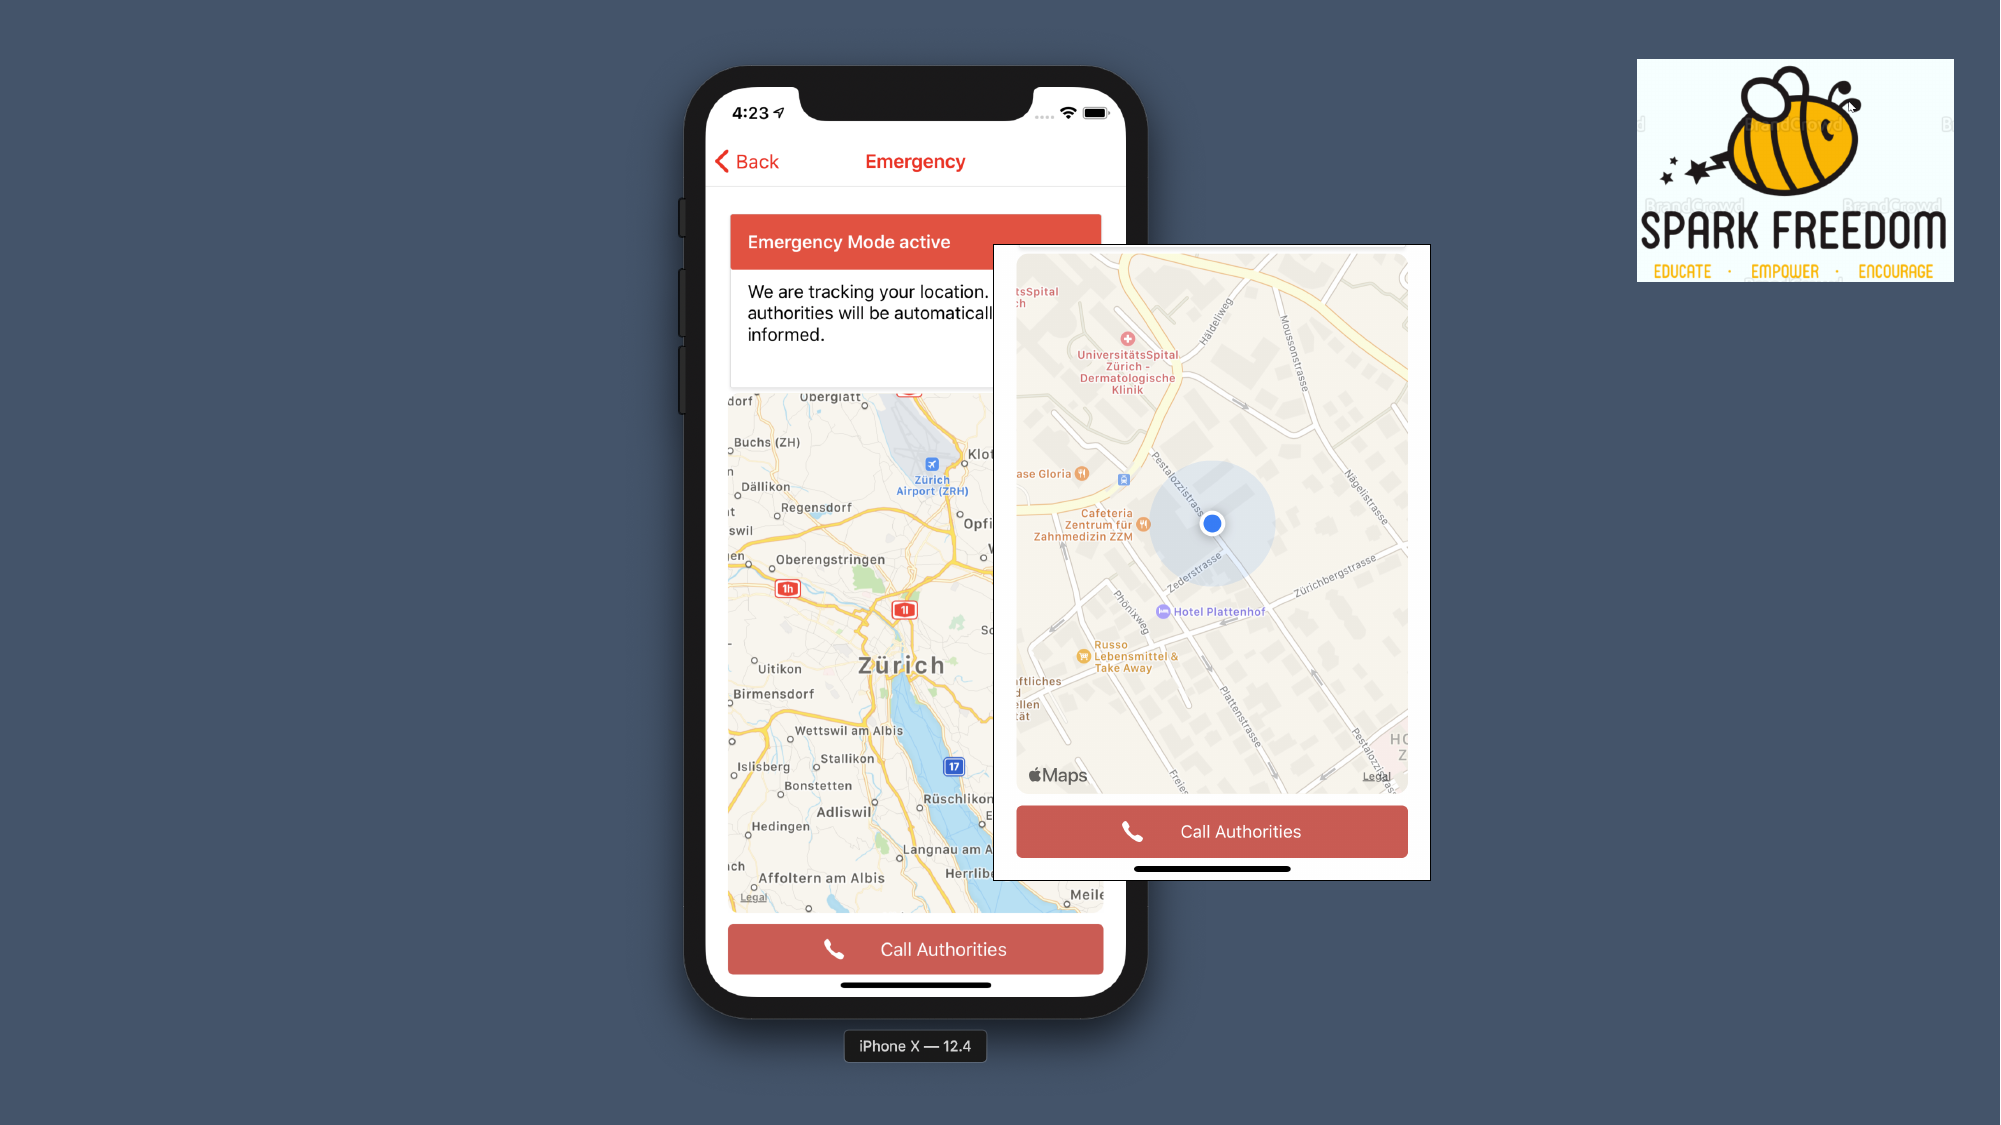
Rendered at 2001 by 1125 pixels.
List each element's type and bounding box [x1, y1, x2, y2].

list [993, 244, 1431, 881]
picture [1637, 59, 1954, 282]
picture [610, 22, 1221, 1102]
